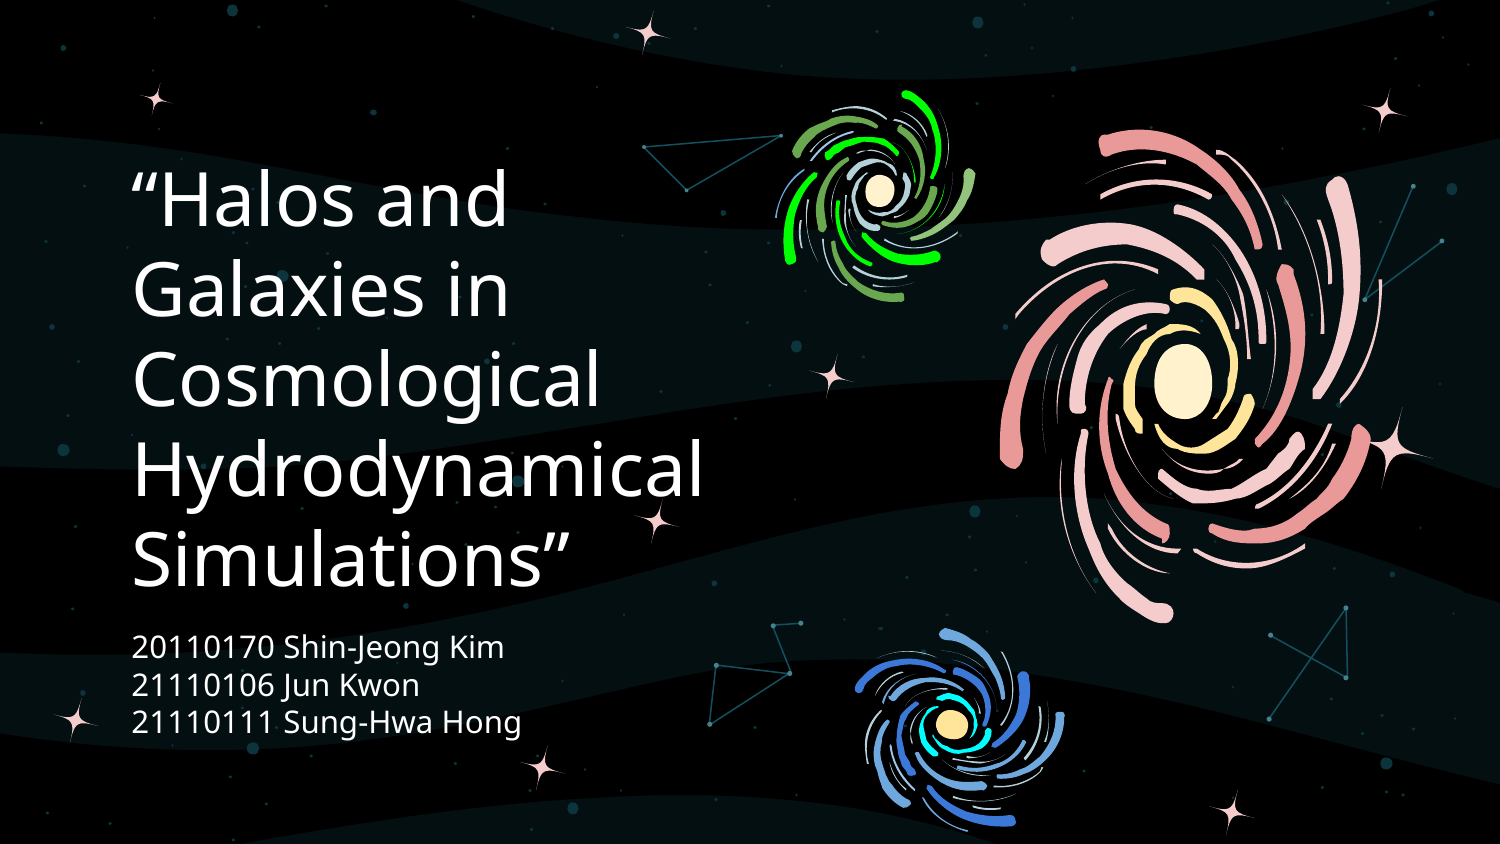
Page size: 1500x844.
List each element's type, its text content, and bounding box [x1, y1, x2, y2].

title “Halos and Galaxies in Cosmological Hydrodynamical Simulations” [116, 182, 514, 564]
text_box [780, 86, 972, 299]
subtitle 20110170 Shin-Jeong Kim 21110106 Jun Kwon 21110111 Sung-Hwa Hong [116, 564, 688, 803]
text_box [999, 129, 1383, 624]
text_box [1209, 798, 1255, 835]
text_box [625, 10, 671, 55]
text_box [519, 87, 1445, 791]
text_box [857, 622, 1049, 836]
